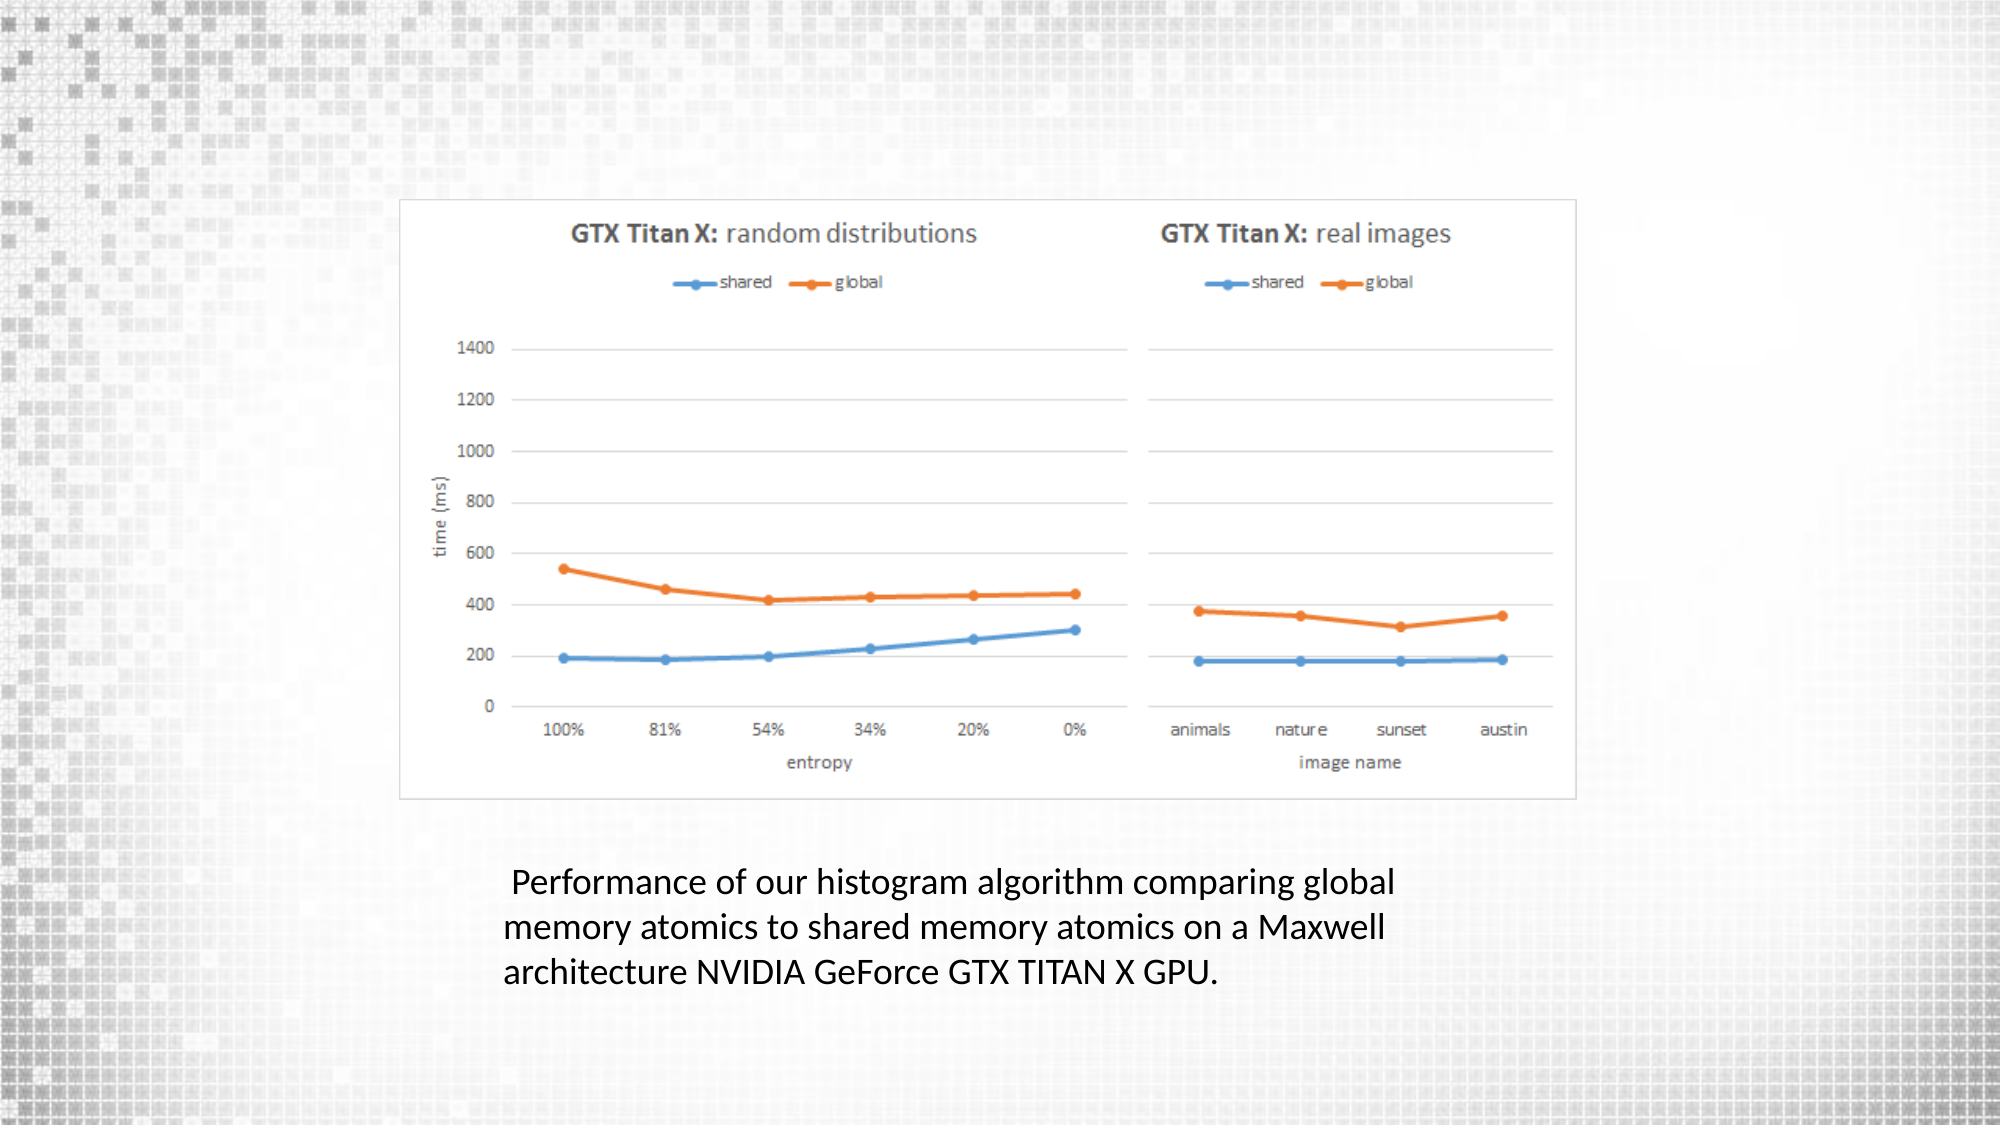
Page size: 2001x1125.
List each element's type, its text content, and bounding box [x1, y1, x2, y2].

picture [0, 0, 2000, 1125]
text_box Performance of our histogram algorithm comparing global memory atomics to shared memory atomics on a Maxwell architecture NVIDIA GeForce GTX TITAN X GPU. [488, 849, 1489, 999]
